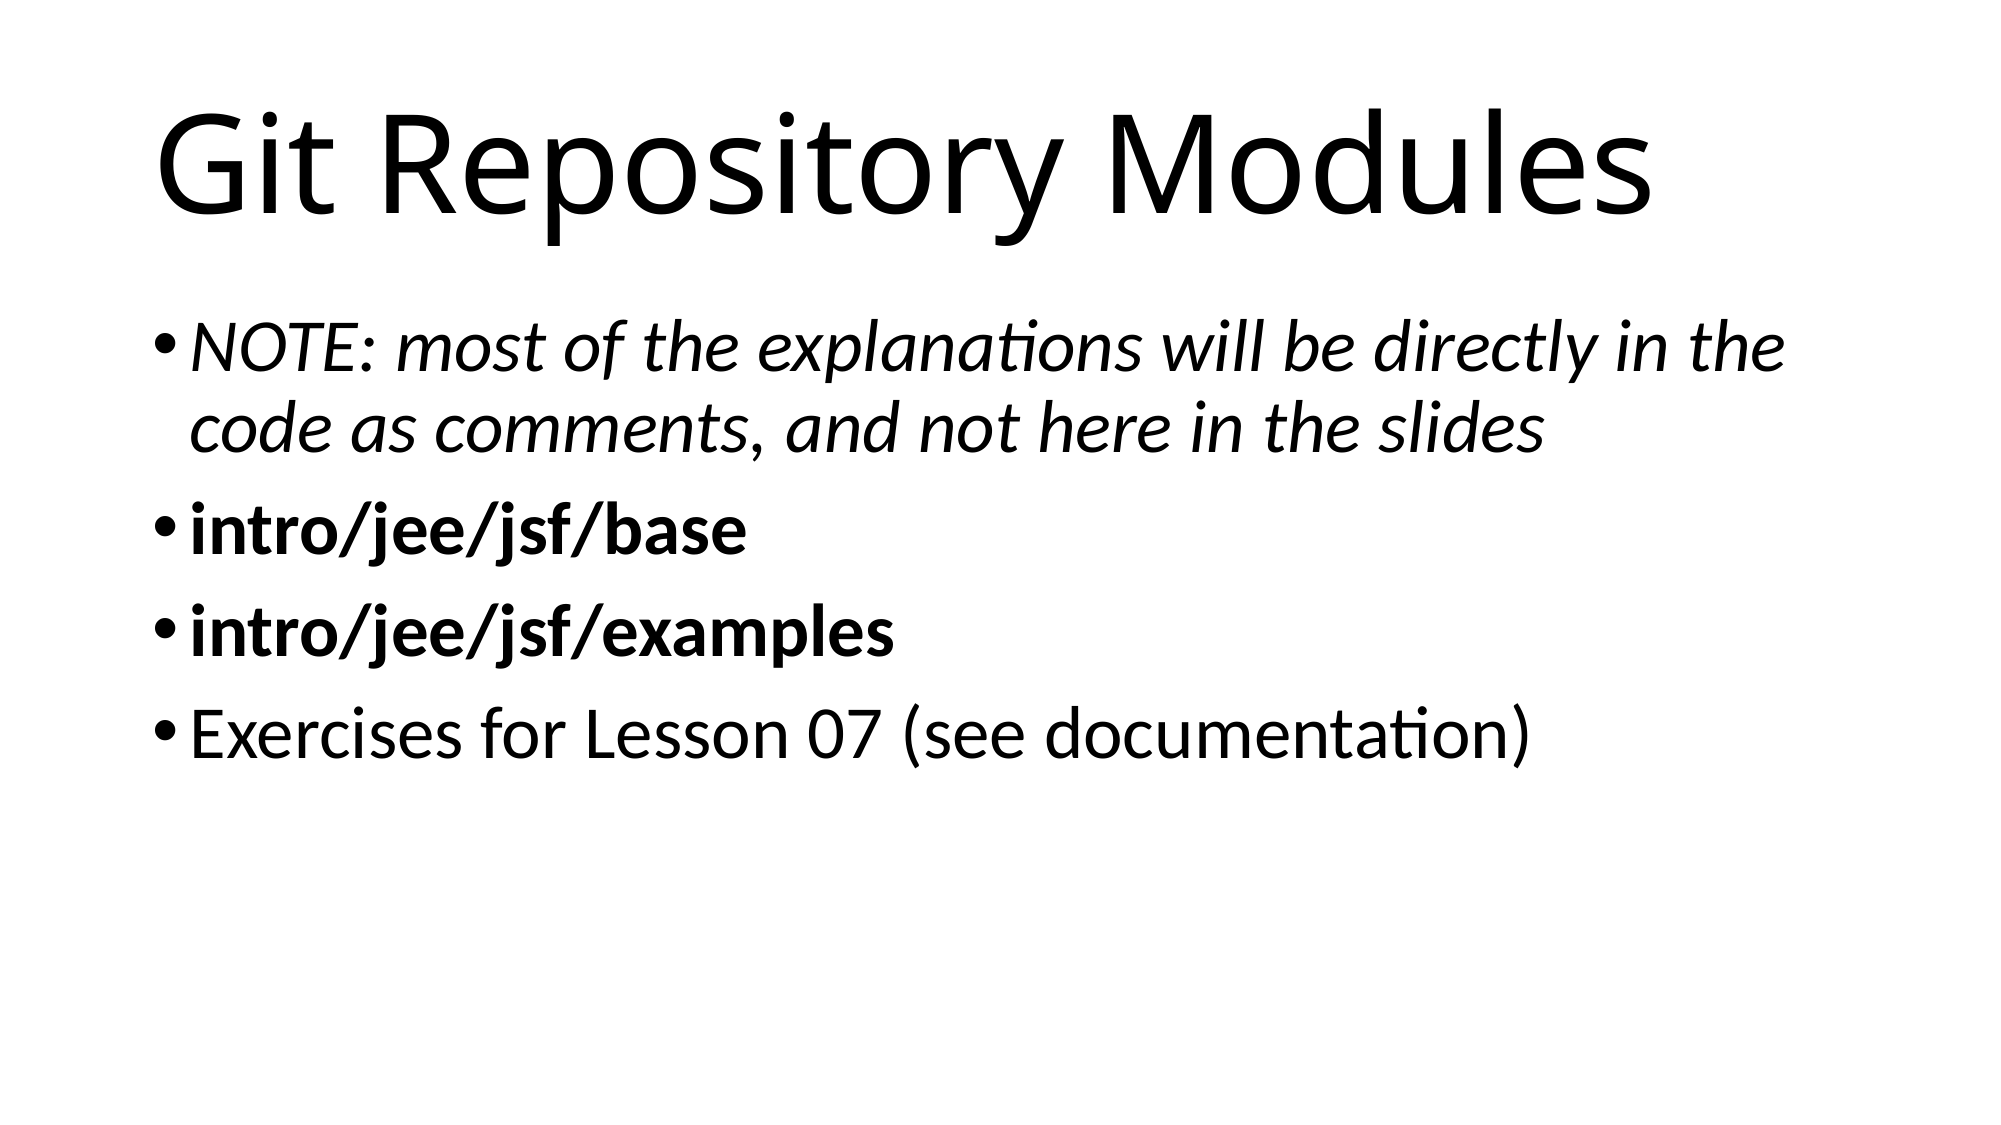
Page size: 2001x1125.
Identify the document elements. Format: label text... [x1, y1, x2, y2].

list NOTE: most of the explanations will be directly in the code as comments, and not here in the slides intro/jee/jsf/base intro/jee/jsf/examples Exercises for Lesson 07 (see documentation) [137, 299, 1863, 1116]
title Git Repository Modules [137, 59, 1863, 278]
